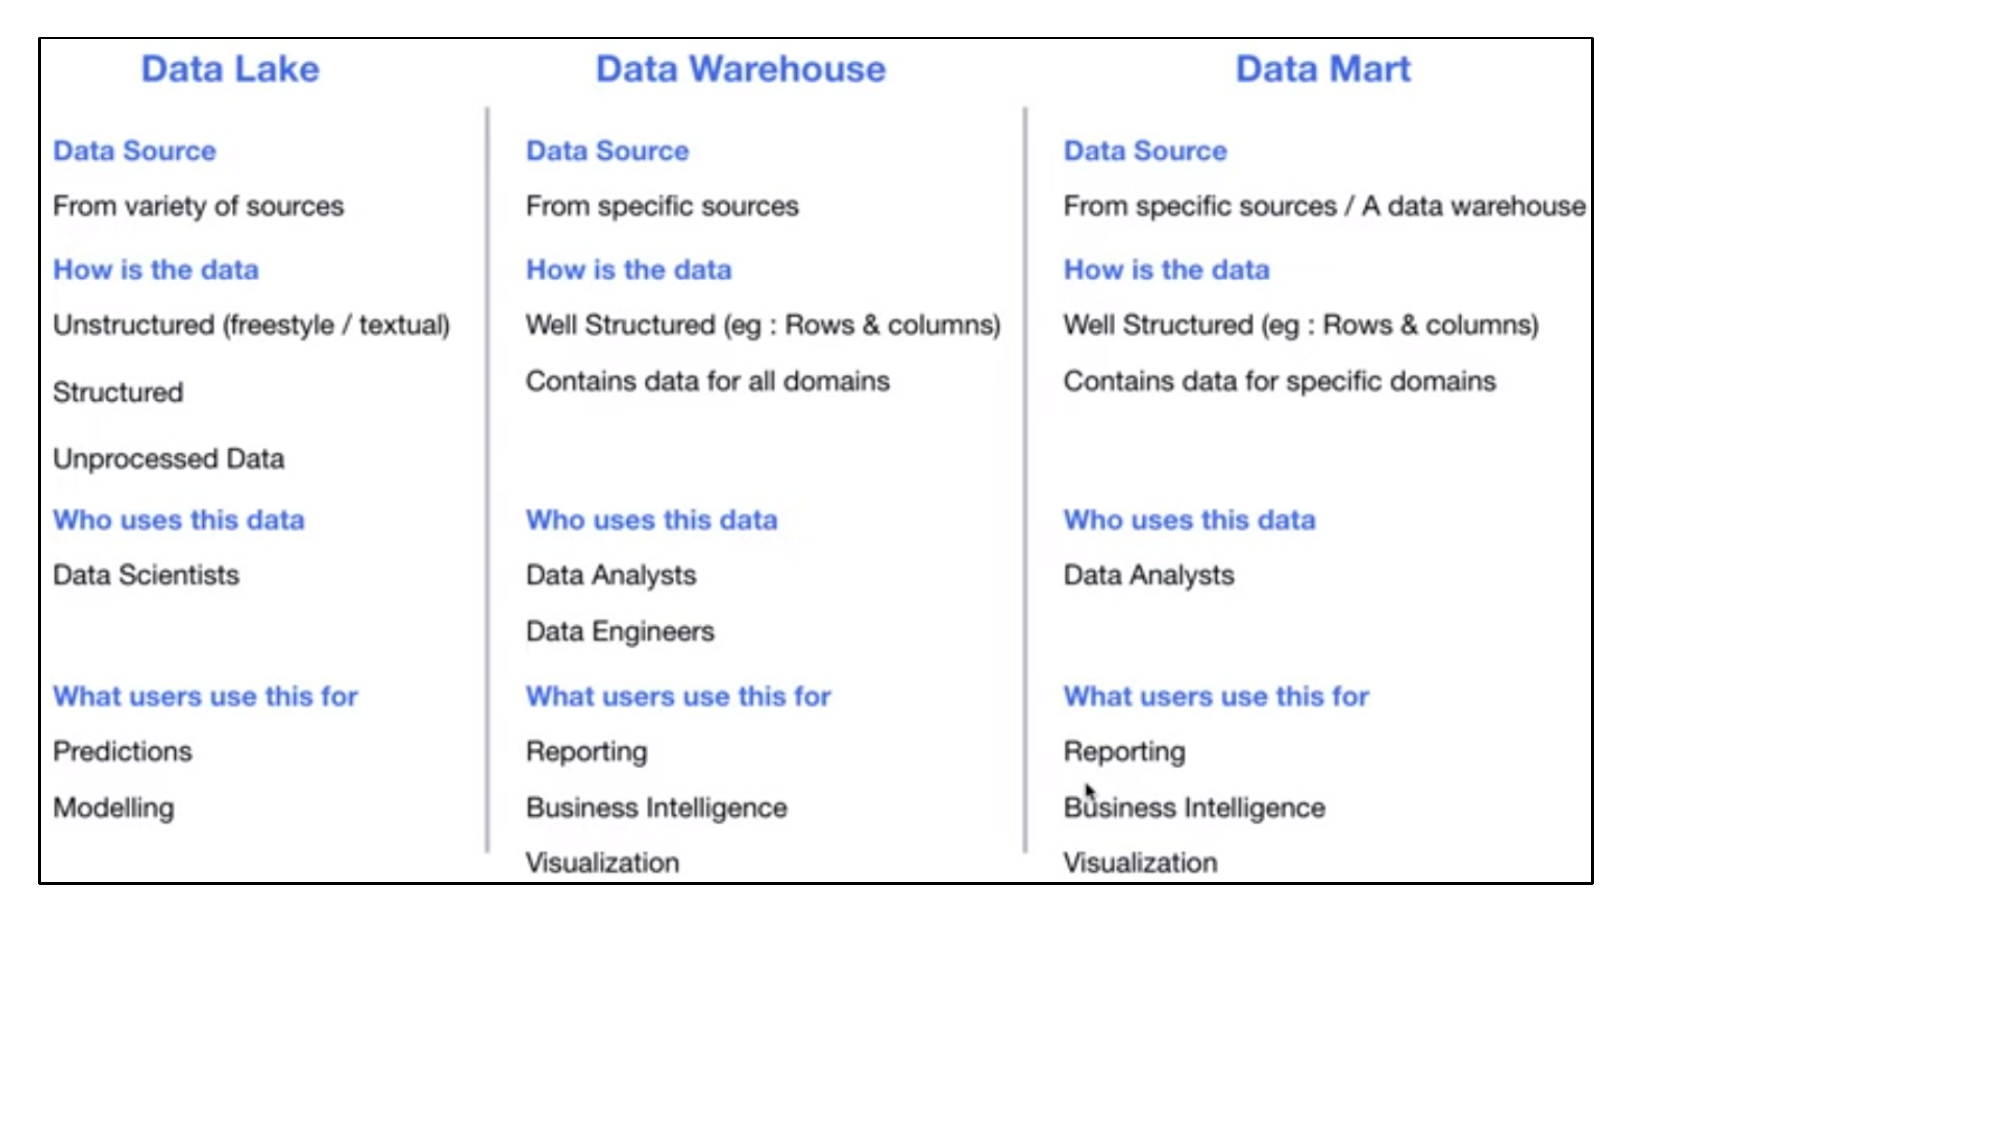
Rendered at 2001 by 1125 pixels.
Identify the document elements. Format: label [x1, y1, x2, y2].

picture [40, 39, 1592, 883]
